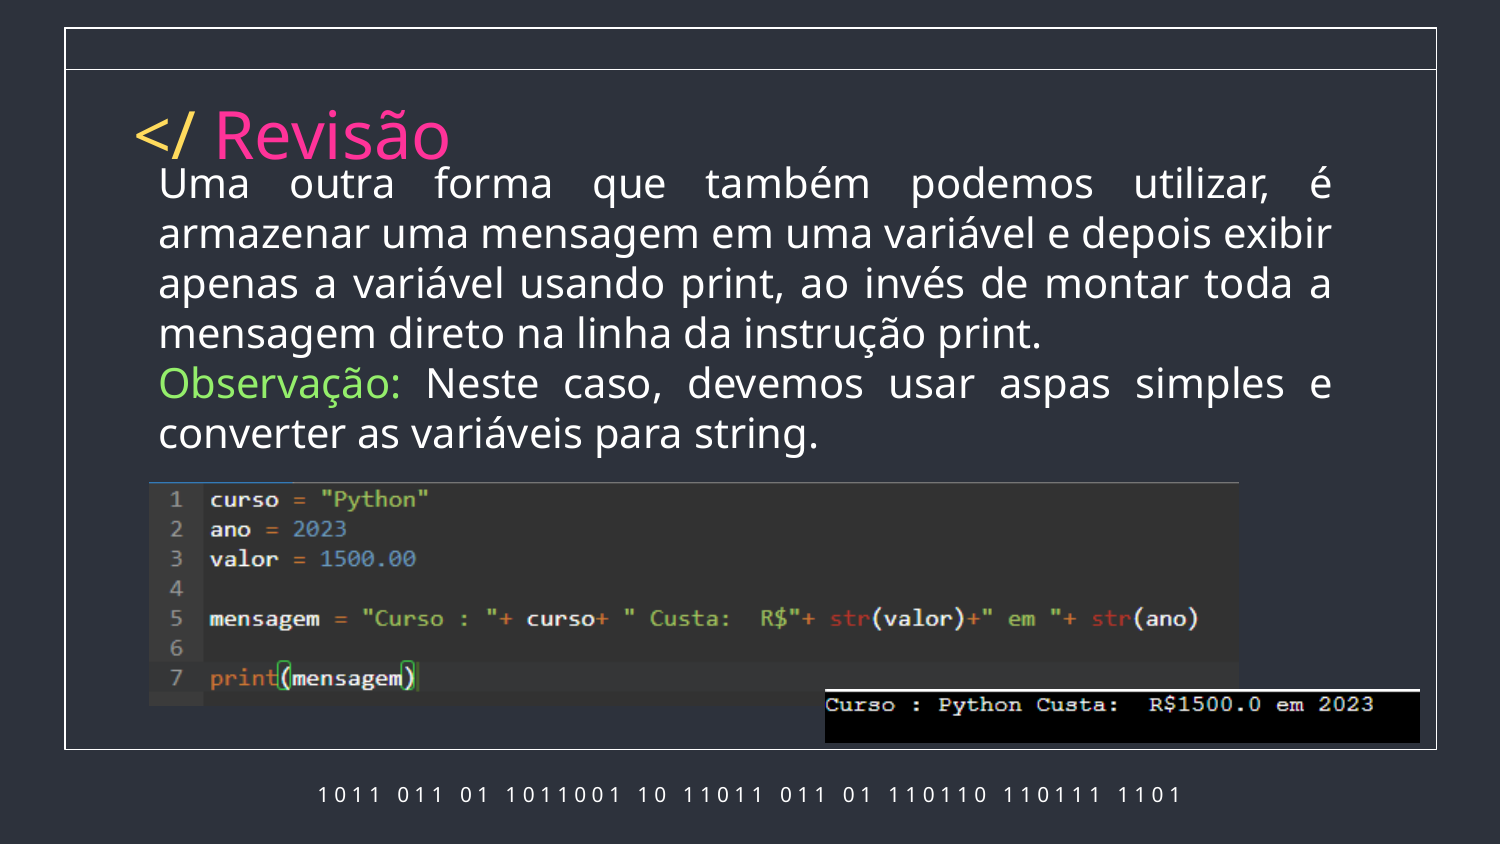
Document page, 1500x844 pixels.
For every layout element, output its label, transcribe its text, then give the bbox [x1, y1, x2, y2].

title </ Revisão [118, 78, 1382, 170]
picture [149, 482, 1420, 744]
list Uma outra forma que também podemos utilizar, é armazenar uma mensagem em uma variável e depois exibir apenas a variável usando print, ao invés de montar toda a mensagem direto na linha da instrução print. Observação: Neste caso, devemos usar aspas simples e converter as variáveis para string. [118, 141, 1349, 320]
